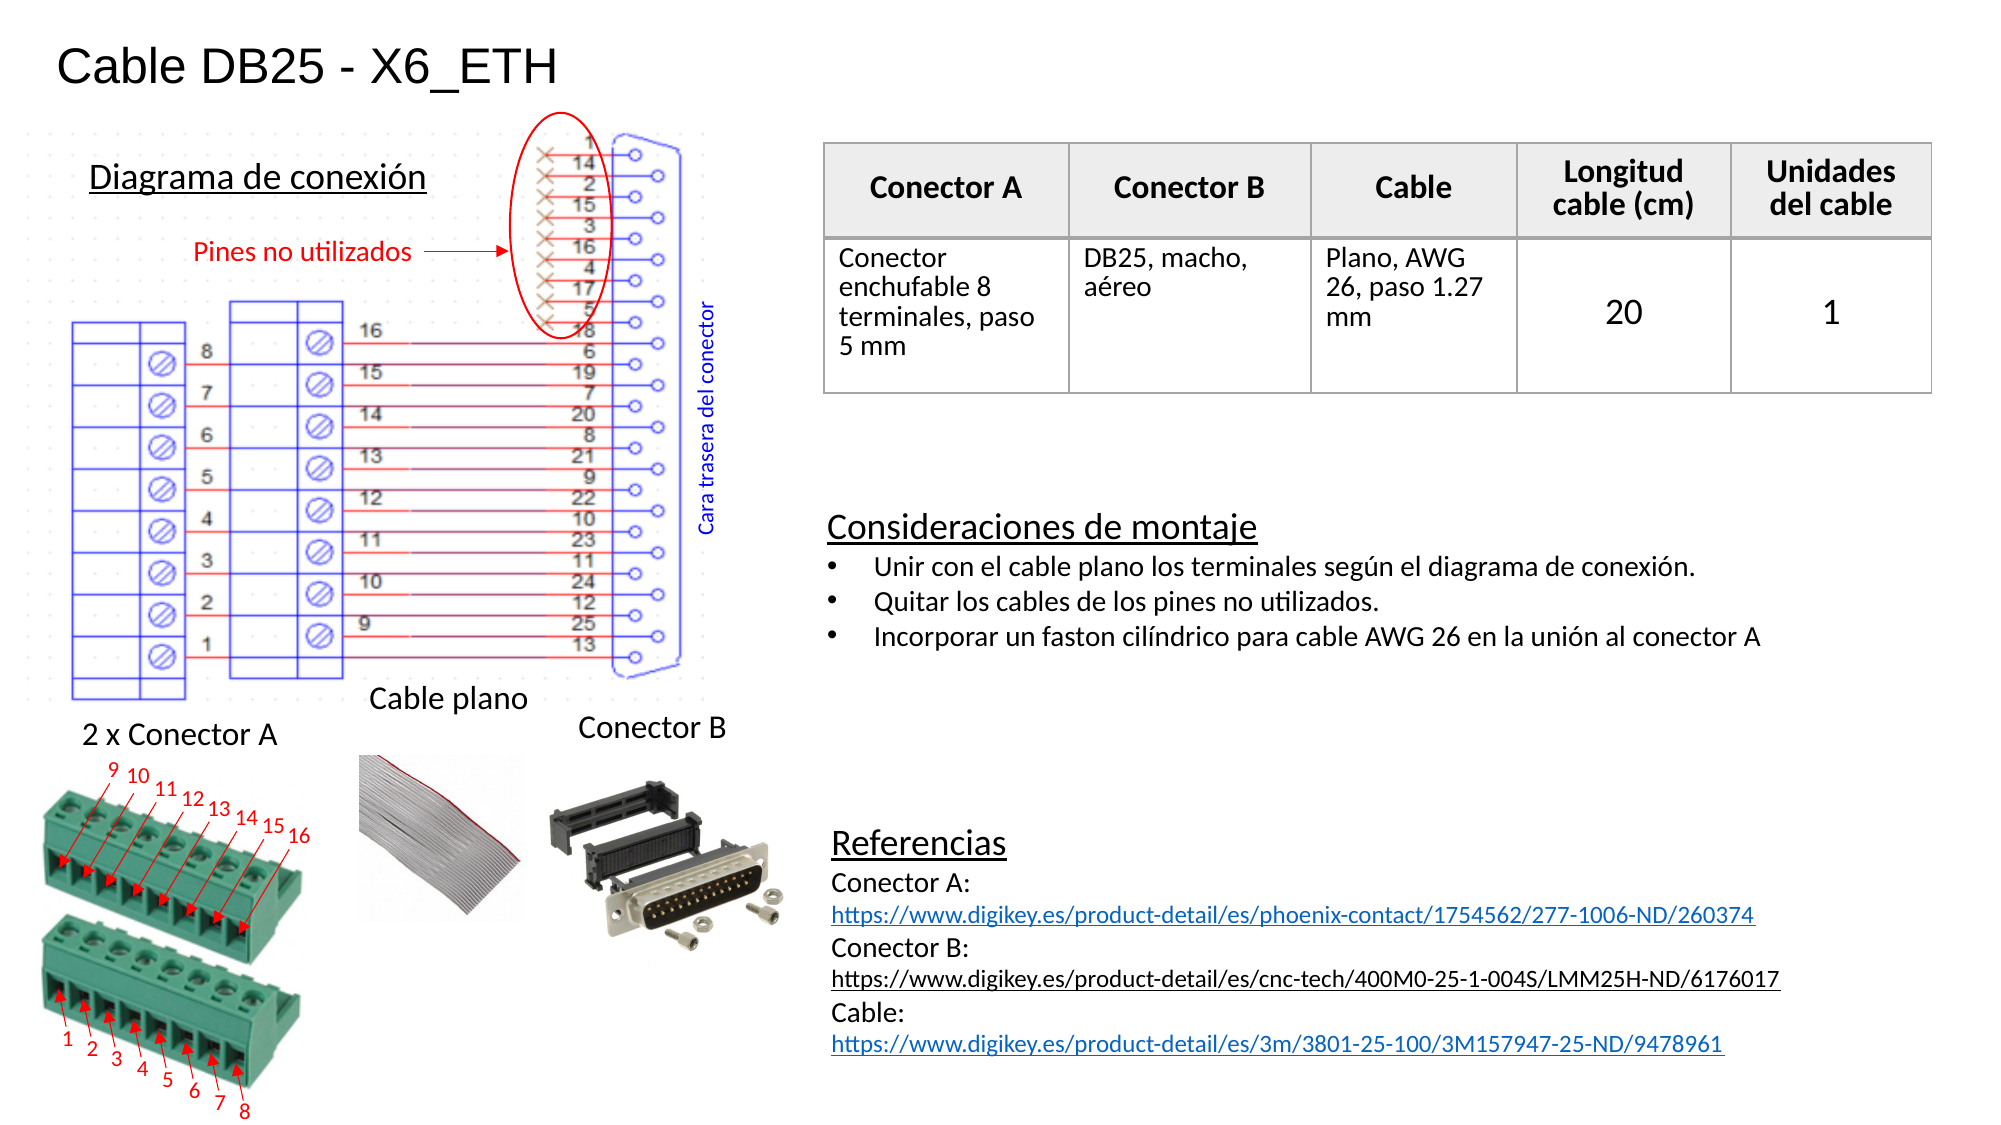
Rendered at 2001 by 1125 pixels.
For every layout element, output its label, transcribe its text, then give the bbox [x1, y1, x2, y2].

text_box Referencias Conector A: https://www.digikey.es/product-detail/es/phoenix-contact/1754562/277-1006-ND/260374 Conector B: https://www.digikey.es/product-detail/es/cnc-tech/400M0-25-1-004S/LMM25H-ND/6176017 Cable: https://www.digikey.es/product-detail/es/3m/3801-25-100/3M157947-25-ND/9478961 [816, 810, 1803, 1066]
table_header Conector B [1070, 144, 1310, 236]
table_header Conector A [825, 144, 1068, 236]
table_header Longitud cable (cm) [1518, 144, 1730, 236]
table_header Cable [1312, 144, 1516, 236]
text_box Cable DB25 - X6_ETH [41, 26, 574, 102]
table_cell DB25, macho, aéreo [1070, 240, 1310, 392]
text_box 2 x Conector A [67, 718, 328, 760]
picture [538, 767, 798, 973]
text_box Cara trasera del conector [704, 286, 726, 551]
text_box Conector B [563, 698, 764, 753]
table_cell 1 [1732, 240, 1931, 392]
text_box [543, 111, 578, 118]
table_cell Conector enchufable 8 terminales, paso 5 mm [825, 240, 1068, 392]
table_cell Plano, AWG 26, paso 1.27 mm [1312, 240, 1516, 392]
picture [359, 755, 525, 921]
text_box Consideraciones de montaje Unir con el cable plano los terminales según el diagrama de conexión. Quitar los cables de los pines no utilizados. Incorporar un faston cilíndrico para cable AWG 26 en la unión al conector A [812, 494, 1898, 695]
text_box Cable plano [354, 718, 567, 724]
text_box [40, 747, 327, 1125]
table_cell 20 [1518, 240, 1730, 392]
table_header Unidades del cable [1732, 144, 1931, 236]
picture [27, 118, 704, 718]
